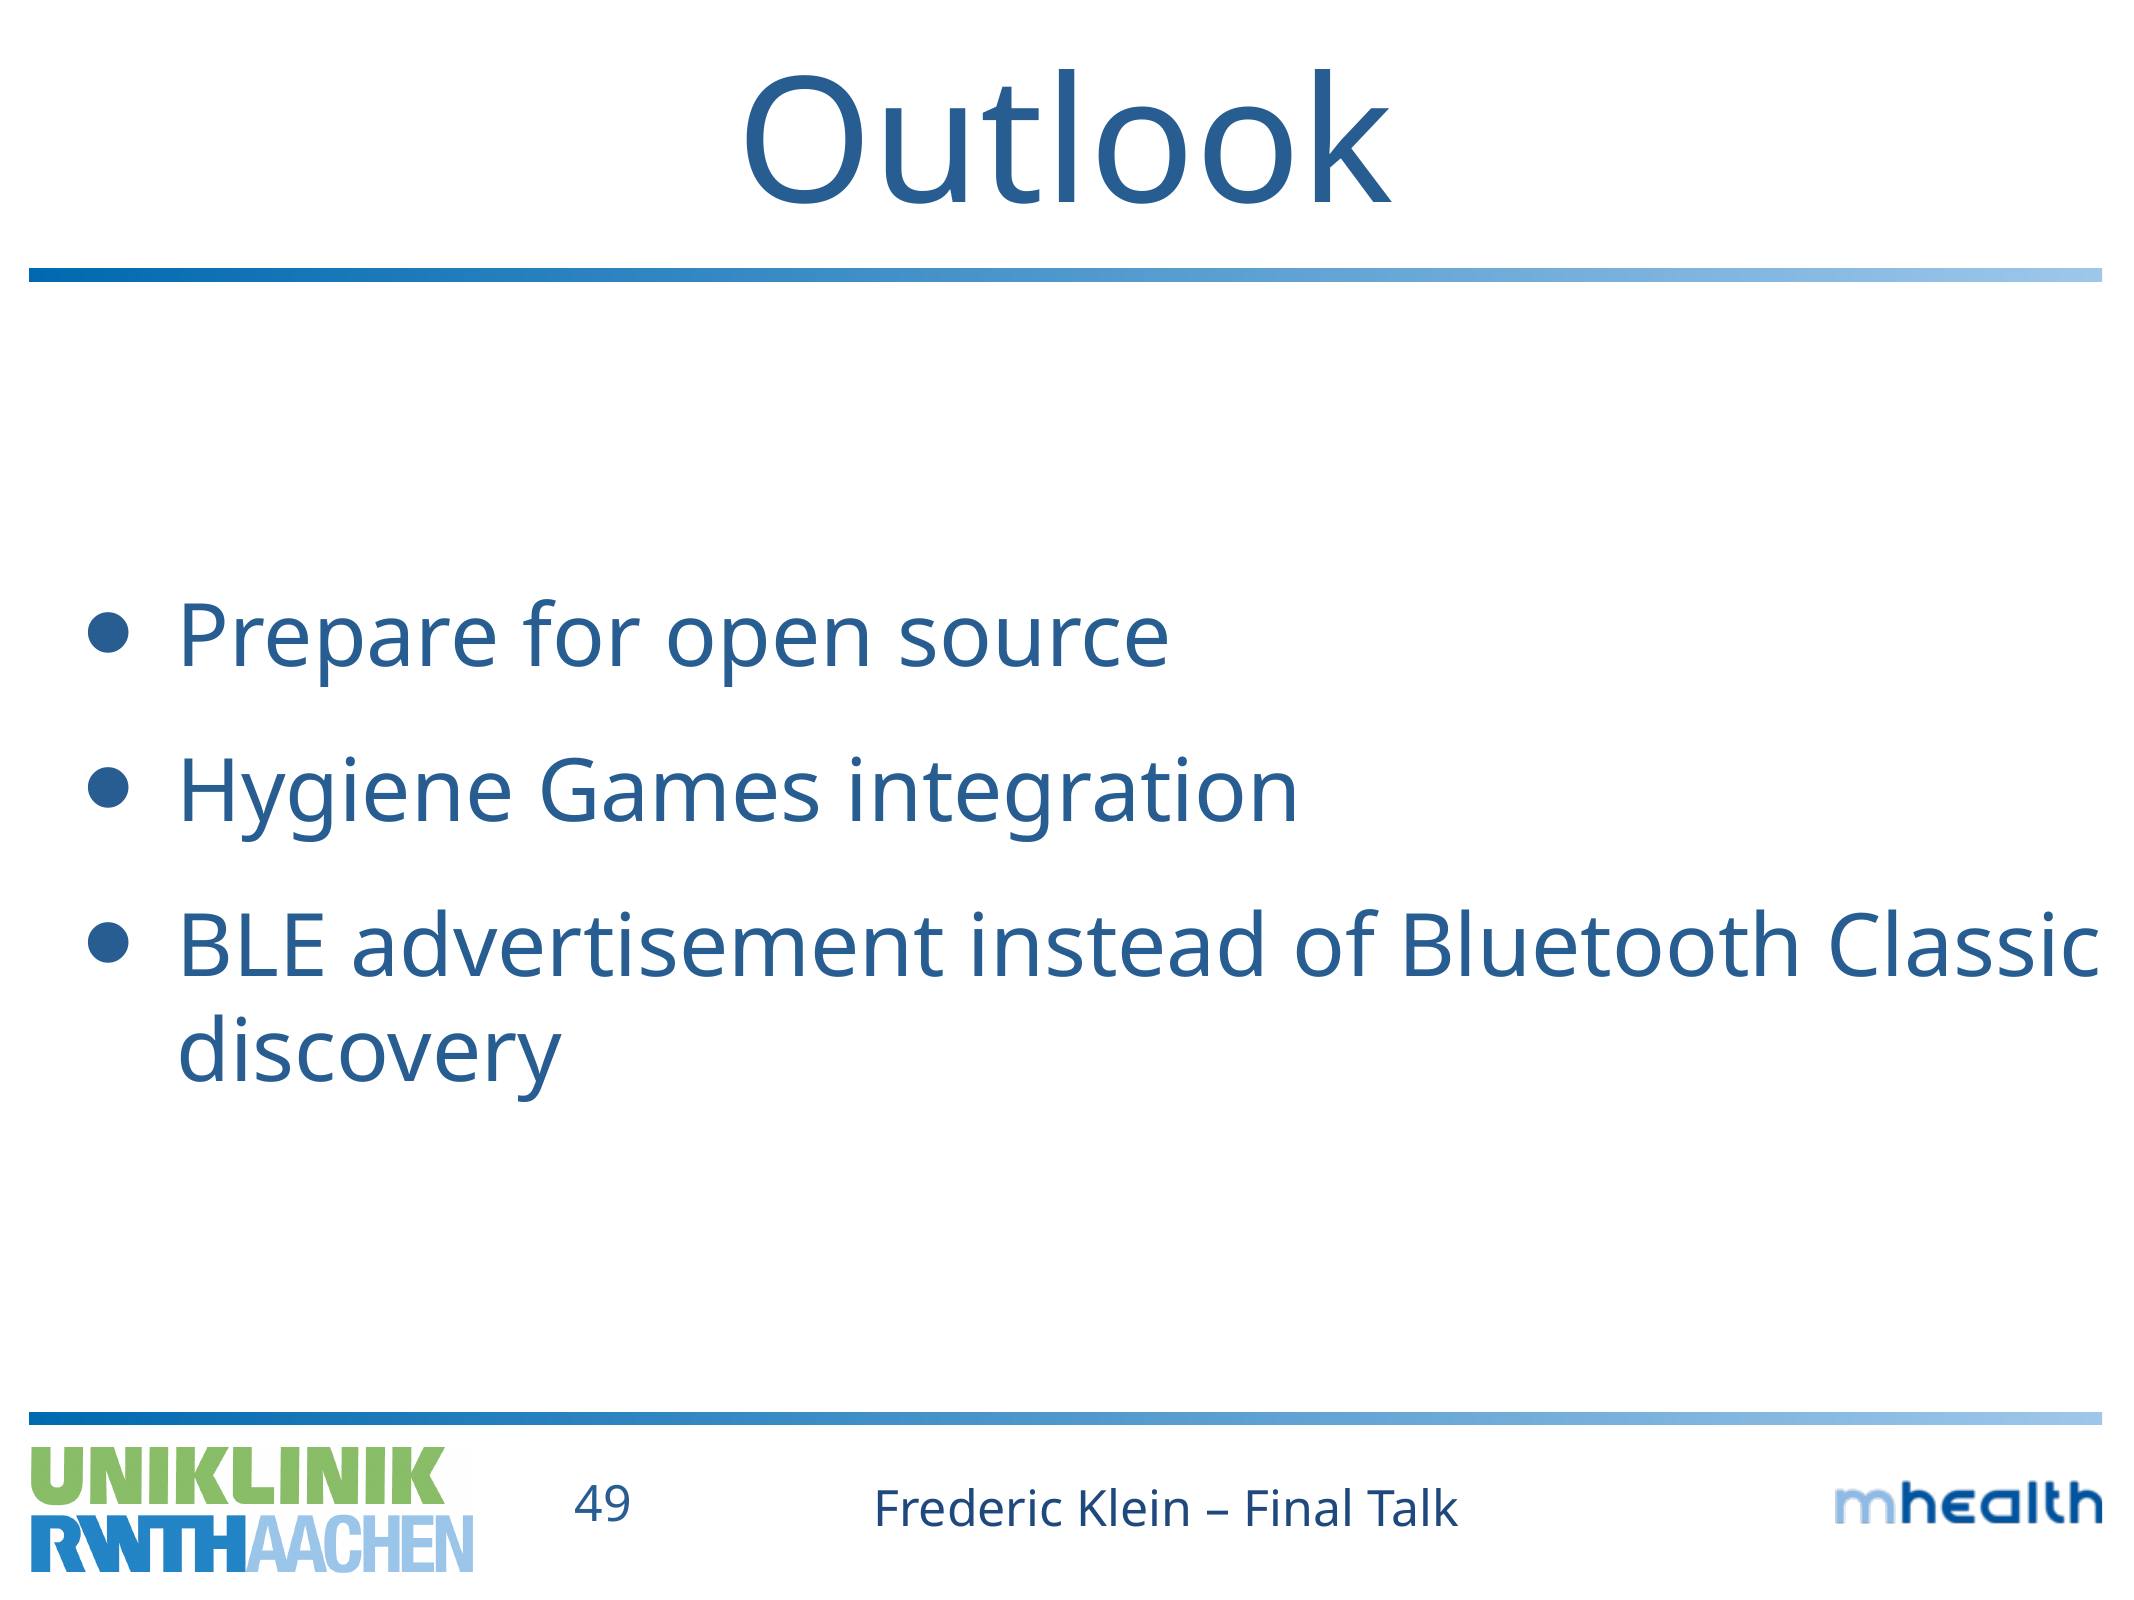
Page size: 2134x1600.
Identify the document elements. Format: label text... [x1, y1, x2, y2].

footer Frederic Klein – Final Talk [728, 1467, 1604, 1554]
picture [31, 1447, 473, 1573]
slide_number 49 [568, 1470, 638, 1547]
list Prepare for open source Hygiene Games integration BLE advertisement instead of Bluetooth Classic discovery [30, 300, 2104, 1377]
picture [1830, 1469, 2103, 1554]
title Outlook [28, 0, 2103, 266]
